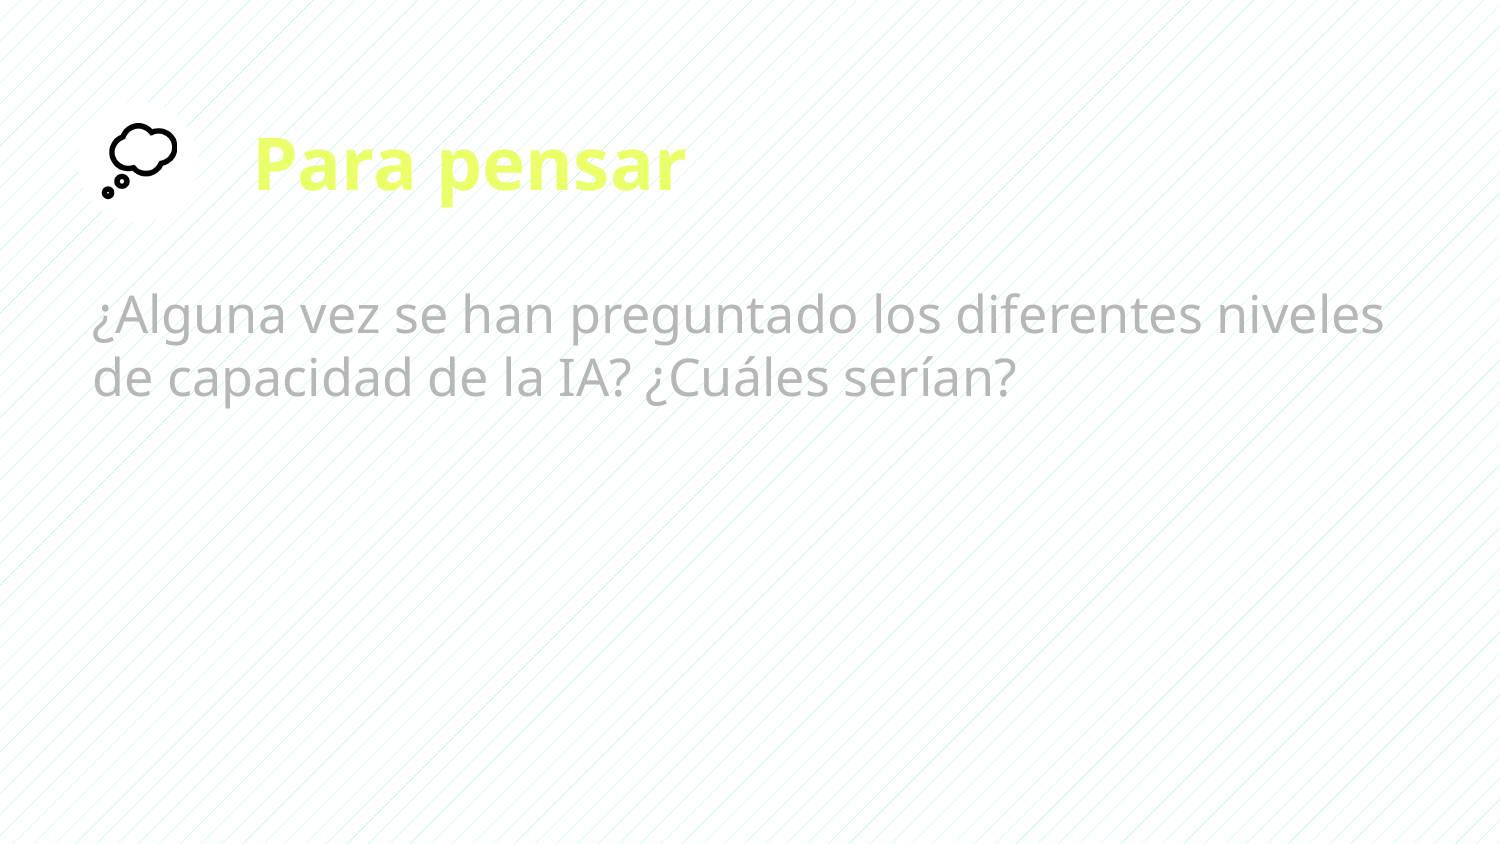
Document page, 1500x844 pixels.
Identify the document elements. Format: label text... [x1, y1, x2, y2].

text_box ¿Alguna vez se han preguntado los diferentes niveles de capacidad de la IA? ¿Cuáles serían? [77, 266, 1446, 547]
text_box Para pensar [237, 112, 1414, 222]
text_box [77, 101, 200, 224]
